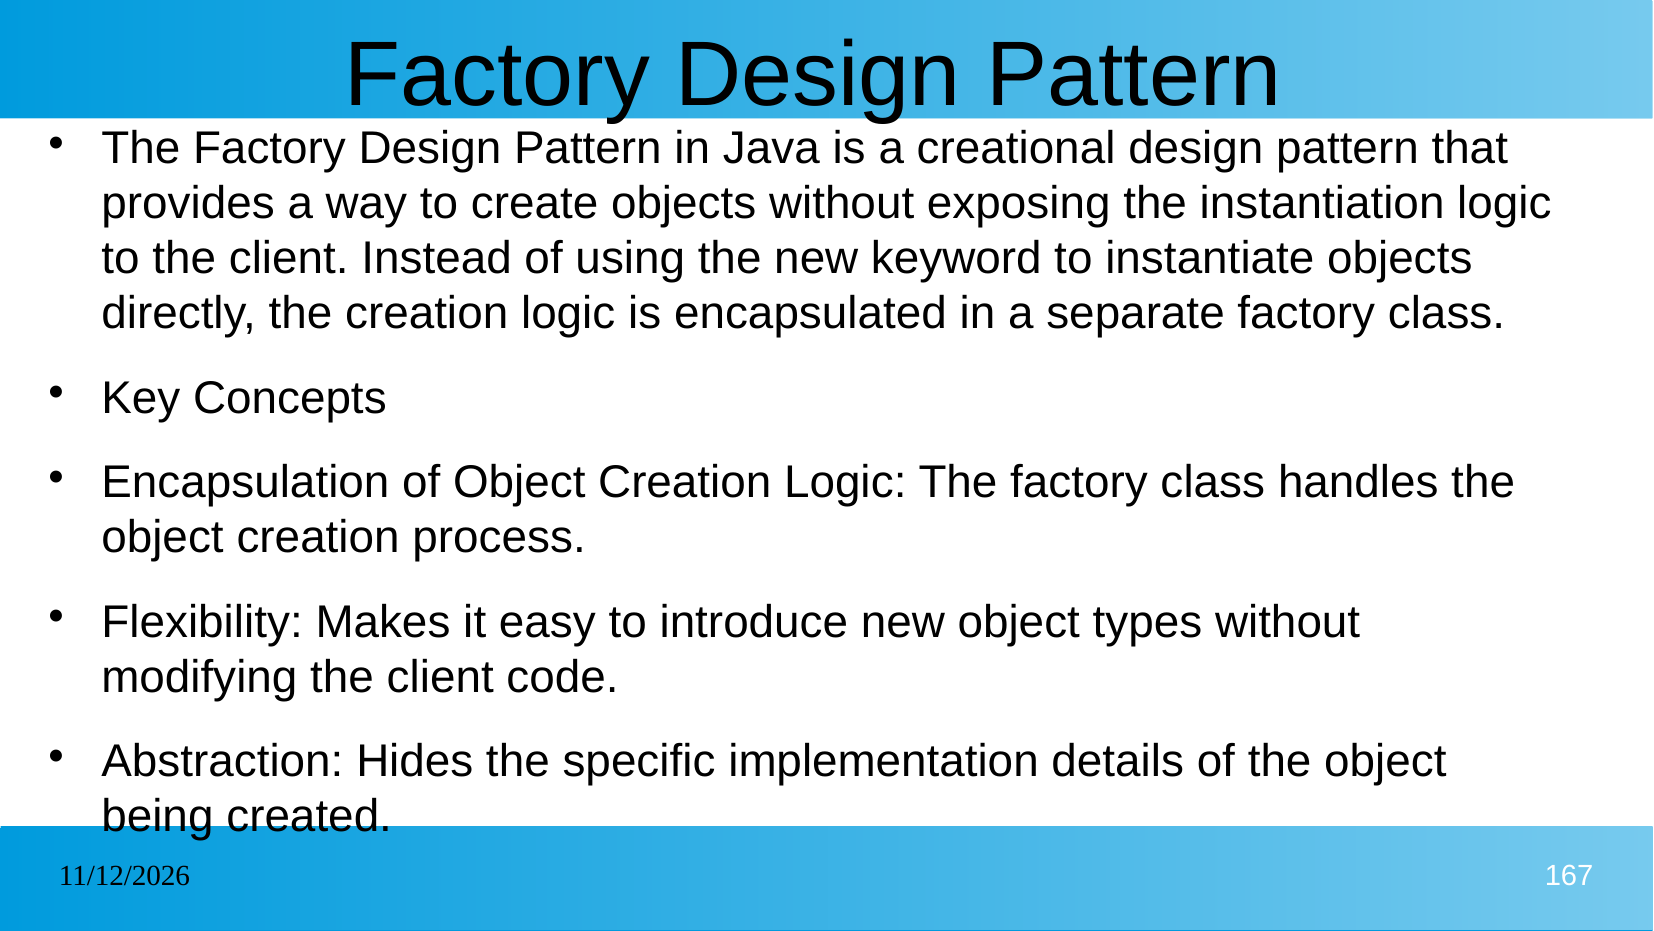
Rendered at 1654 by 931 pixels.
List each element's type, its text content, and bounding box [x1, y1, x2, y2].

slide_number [59, 856, 443, 915]
title Factory Design Pattern [59, 29, 1594, 108]
list The Factory Design Pattern in Java is a creational design pattern that provides a way to create objects without exposing the instantiation logic to the client. Instead of using the new keyword to instantiate objects directly, the creation logic is encapsulated in a separate factory class. Key Concepts Encapsulation of Object Creation Logic: The factory class handles the object creation process. Flexibility: Makes it easy to introduce new object types without modifying the client code. Abstraction: Hides the specific implementation details of the object being created. [30, 118, 1566, 840]
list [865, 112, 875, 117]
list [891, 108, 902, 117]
slide_number 167 [1210, 856, 1594, 915]
